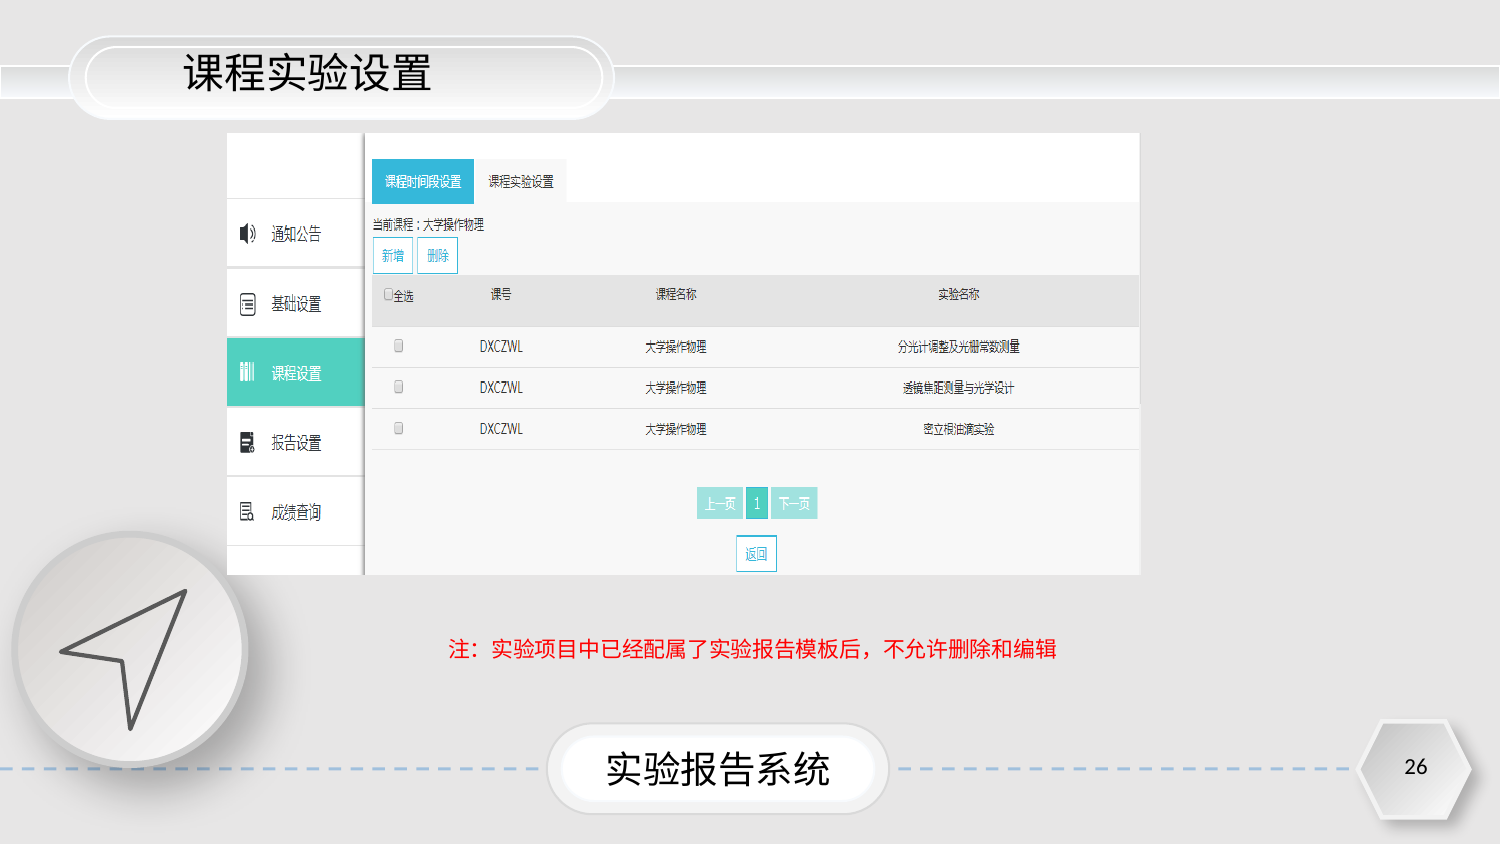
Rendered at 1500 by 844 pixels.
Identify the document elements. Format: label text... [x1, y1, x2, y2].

text_box 实验报告系统 [591, 743, 856, 790]
picture [227, 133, 1141, 575]
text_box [14, 534, 246, 765]
text_box 注：实验项目中已经配属了实验报告模板后，不允许删除和编辑 [433, 628, 1267, 670]
text_box 课程实验设置 [167, 45, 510, 101]
